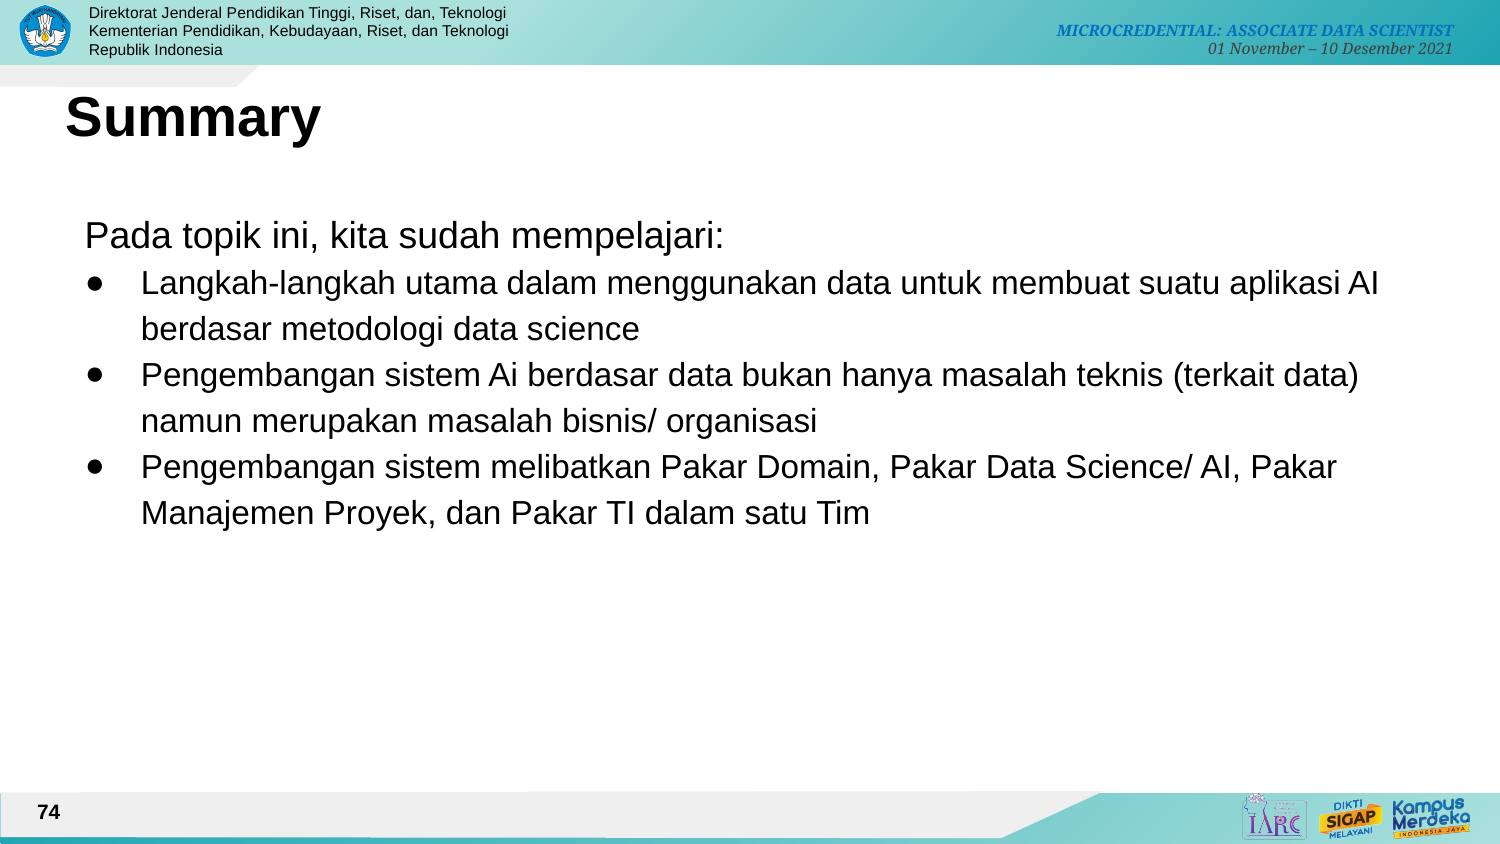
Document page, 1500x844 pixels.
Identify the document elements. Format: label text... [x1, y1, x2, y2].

picture [1237, 790, 1311, 843]
text_box 74 [0, 788, 75, 834]
picture [1319, 796, 1382, 842]
picture [1393, 798, 1470, 839]
text_box Summary [51, 72, 1449, 167]
text_box Pada topik ini, kita sudah mempelajari: Langkah-langkah utama dalam menggunakan data untuk membuat suatu aplikasi AI berdasar metodologi data science Pengembangan sistem Ai berdasar data bukan hanya masalah teknis (terkait data) namun merupakan masalah bisnis/ organisasi Pengembangan sistem melibatkan Pakar Domain, Pakar Data Science/ AI, Pakar Manajemen Proyek, dan Pakar TI dalam satu Tim [51, 188, 1449, 750]
picture [16, 3, 74, 61]
